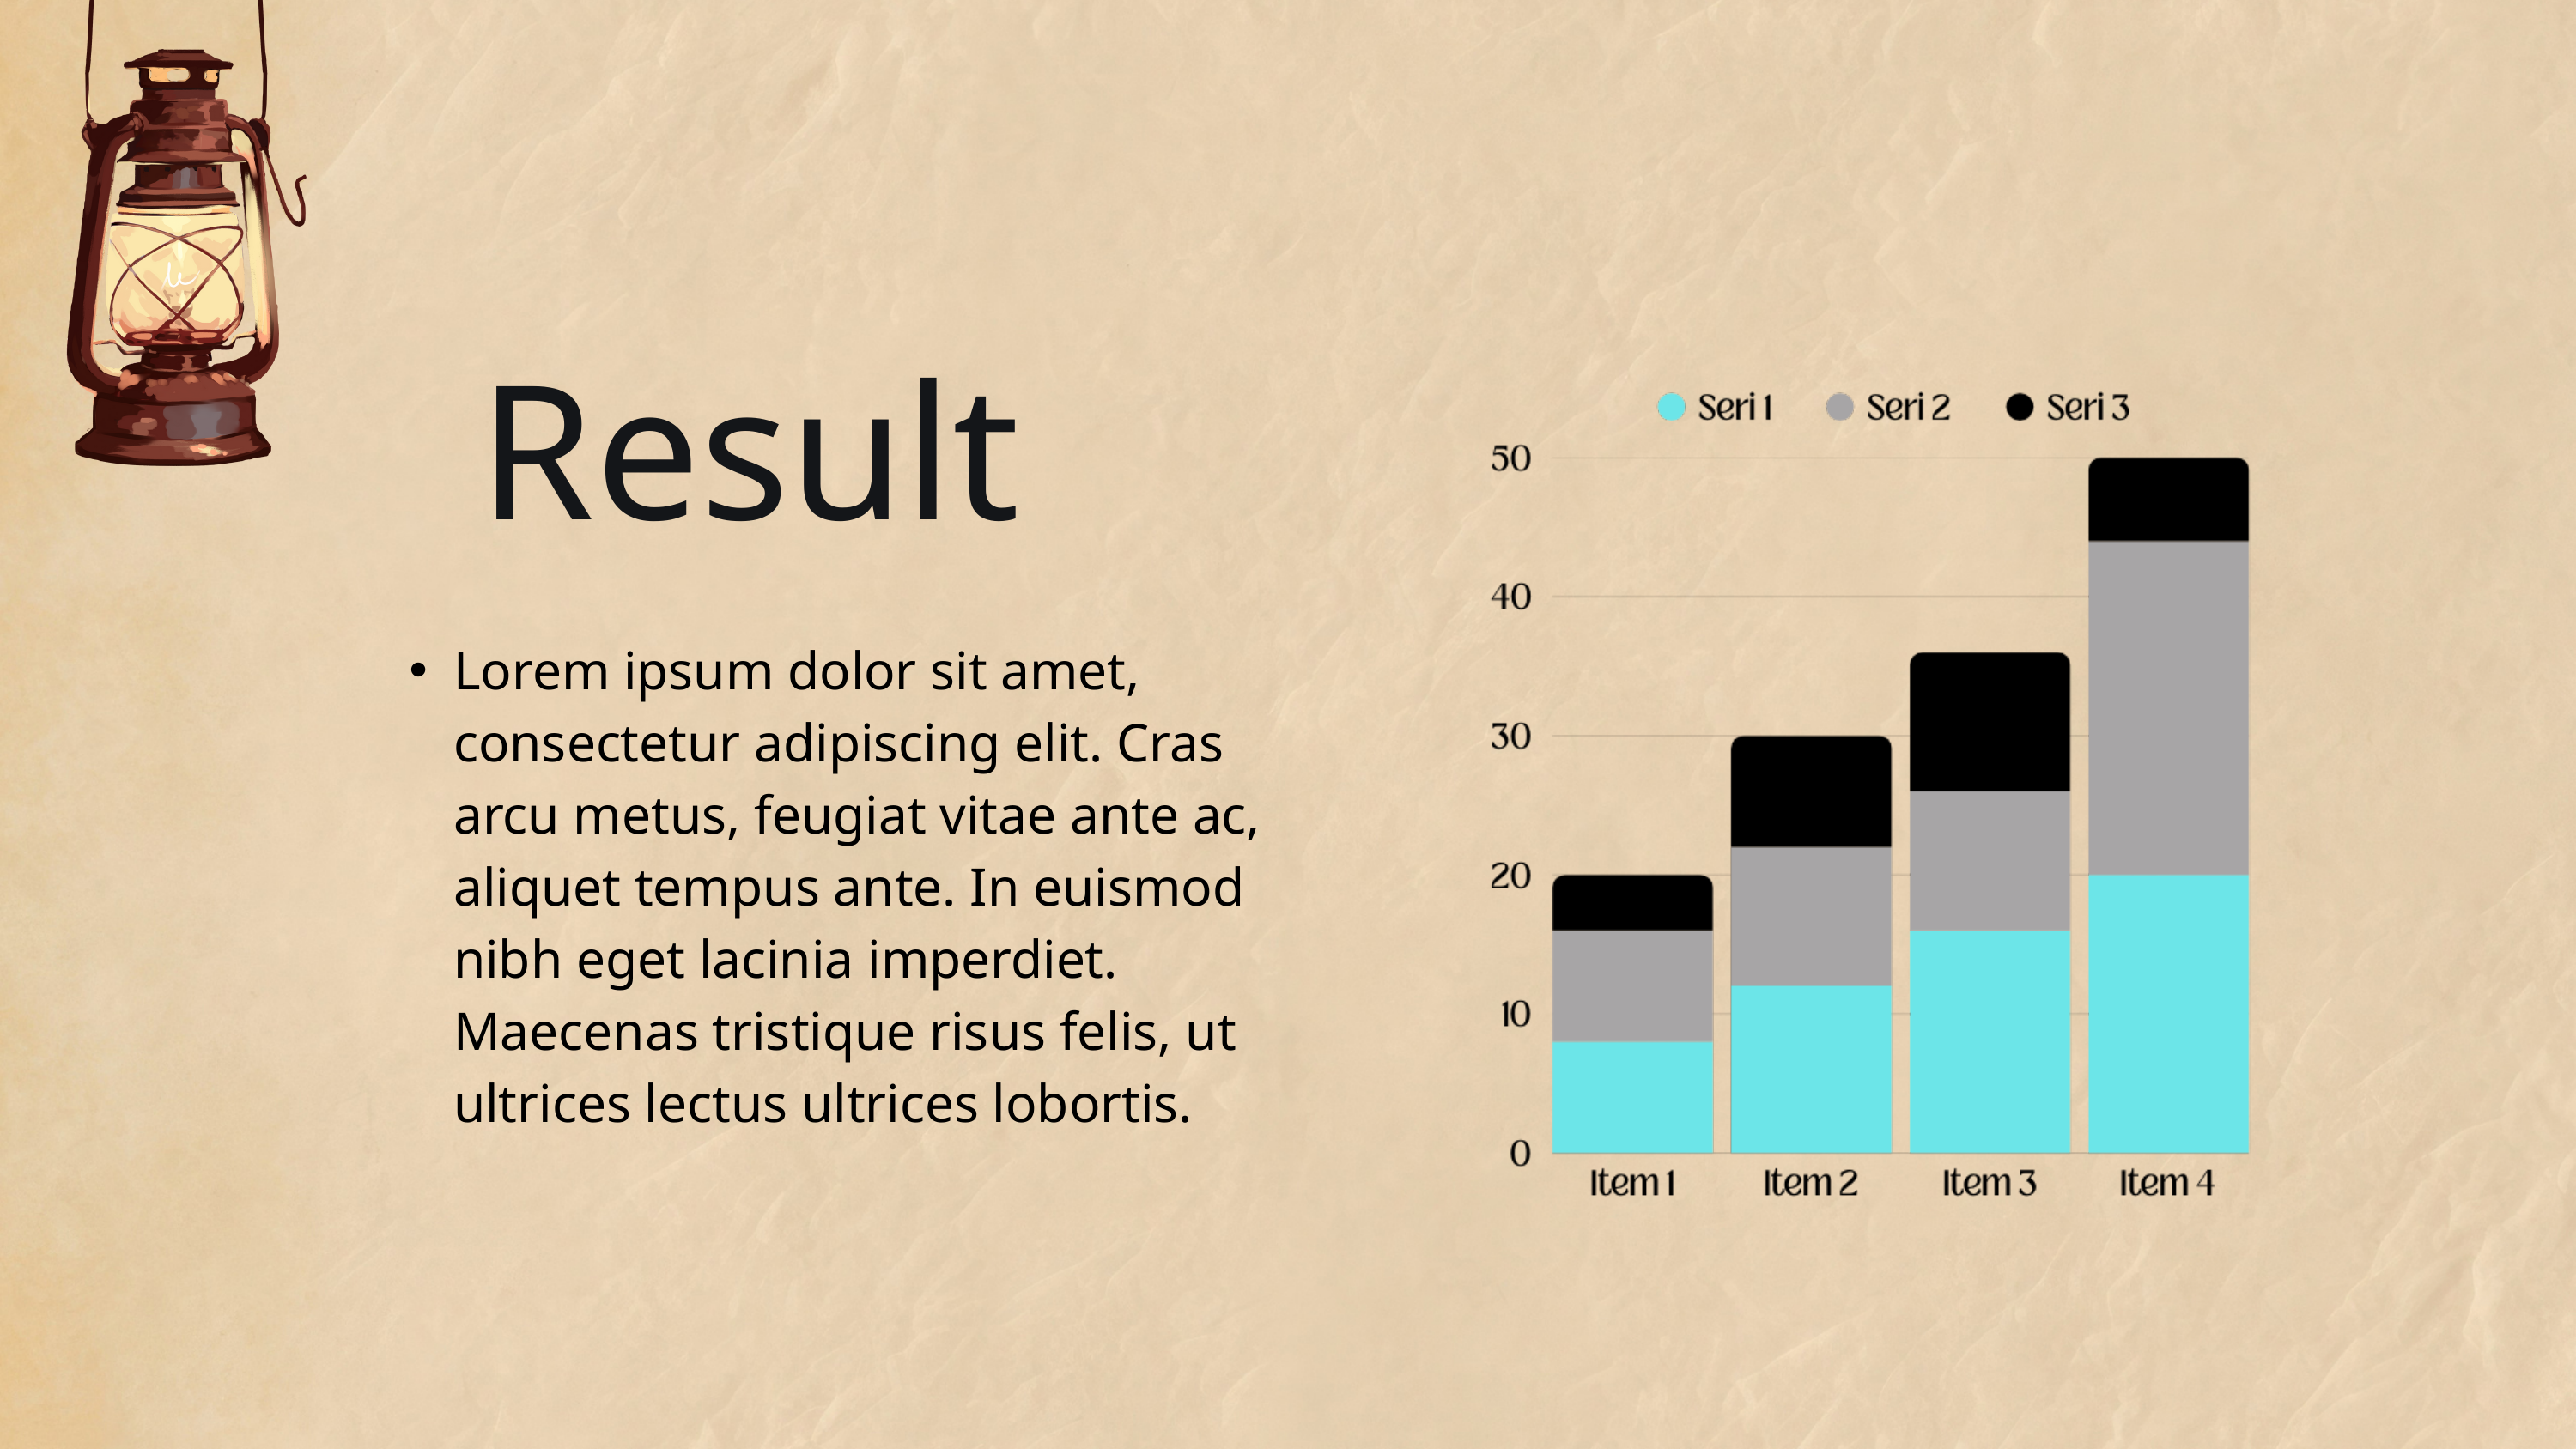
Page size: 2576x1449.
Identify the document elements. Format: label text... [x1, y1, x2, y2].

picture [1410, 310, 2330, 1277]
text_box Lorem ipsum dolor sit amet, consectetur adipiscing elit. Cras arcu metus, feugiat vitae ante ac, aliquet tempus ante. In euismod nibh eget lacinia imperdiet. Maecenas tristique risus felis, ut ultrices lectus ultrices lobortis. [365, 627, 1270, 1133]
text_box [66, 0, 307, 466]
text_box [0, 0, 2576, 1449]
text_box Result [323, 296, 1225, 558]
